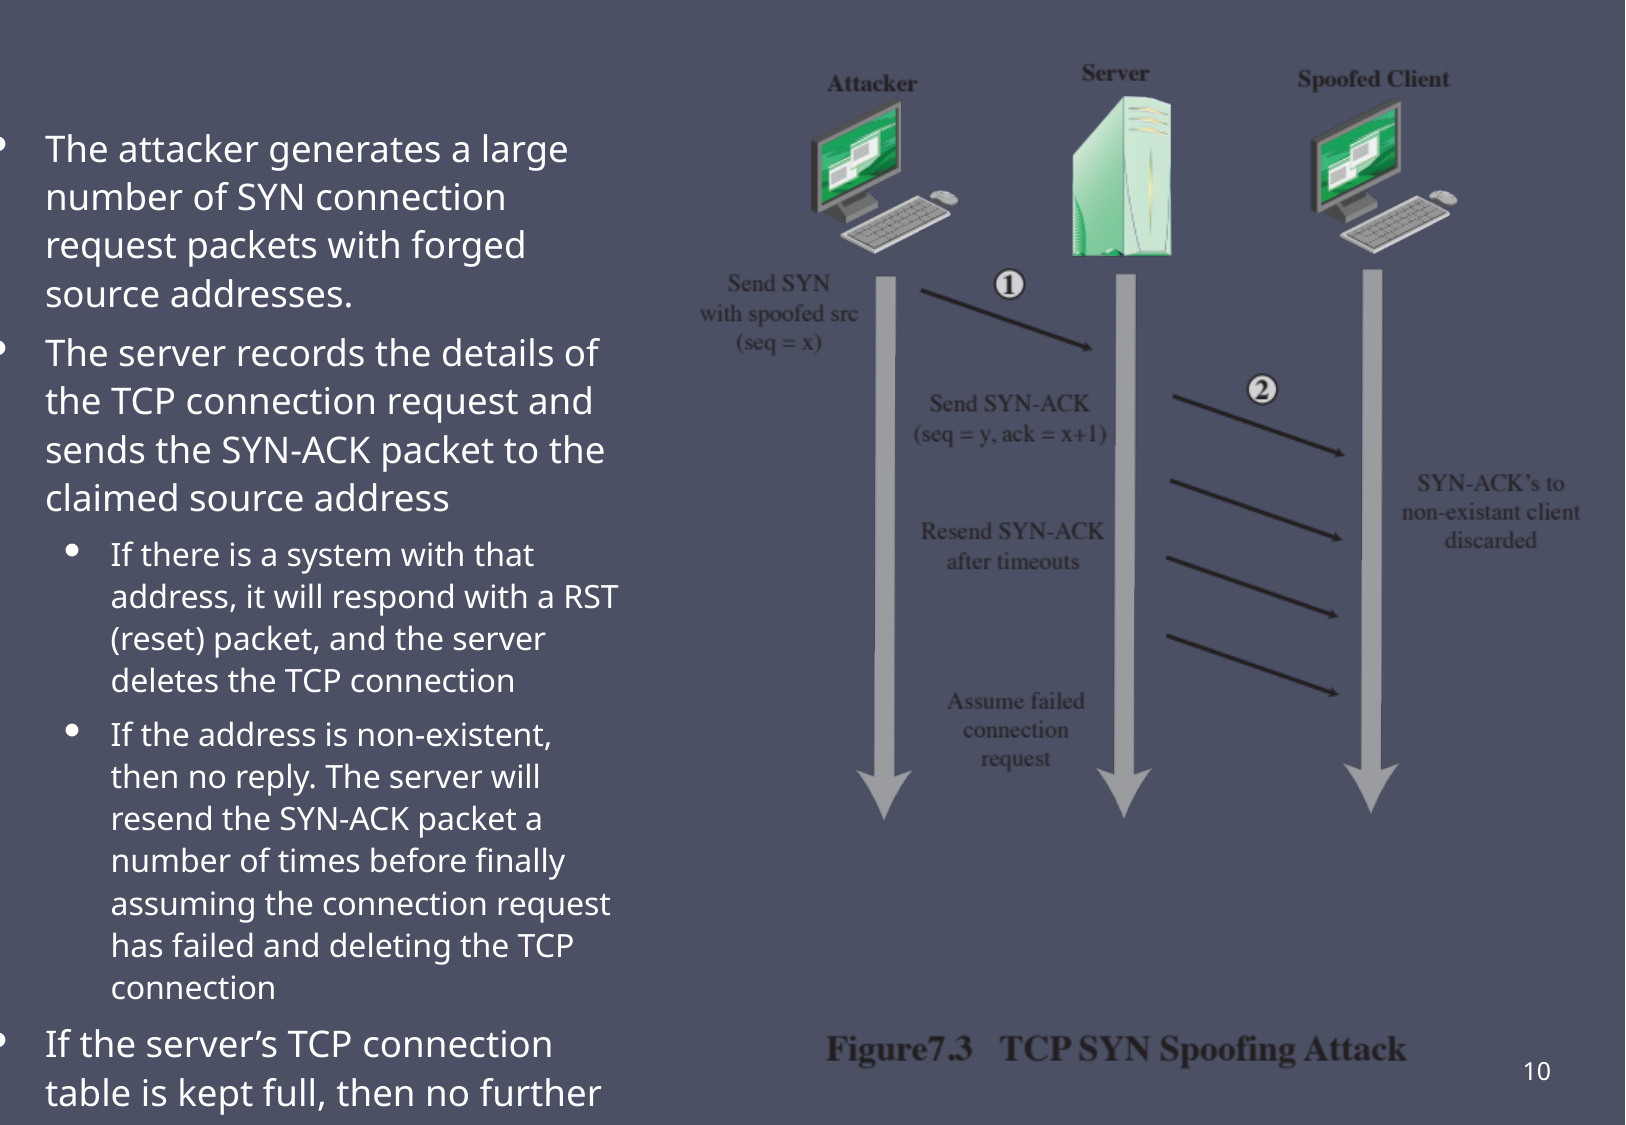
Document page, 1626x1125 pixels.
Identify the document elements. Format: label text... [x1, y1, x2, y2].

list The attacker generates a large number of SYN connection request packets with forged source addresses. The server records the details of the TCP connection request and sends the SYN-ACK packet to the claimed source address If there is a system with that address, it will respond with a RST (reset) packet, and the server deletes the TCP connection If the address is non-existent, then no reply. The server will resend the SYN-ACK packet a number of times before finally assuming the connection request has failed and deleting the TCP connection If the server’s TCP connection table is kept full, then no further TCP connections can be established [0, 113, 636, 1125]
picture [634, 16, 1625, 1107]
